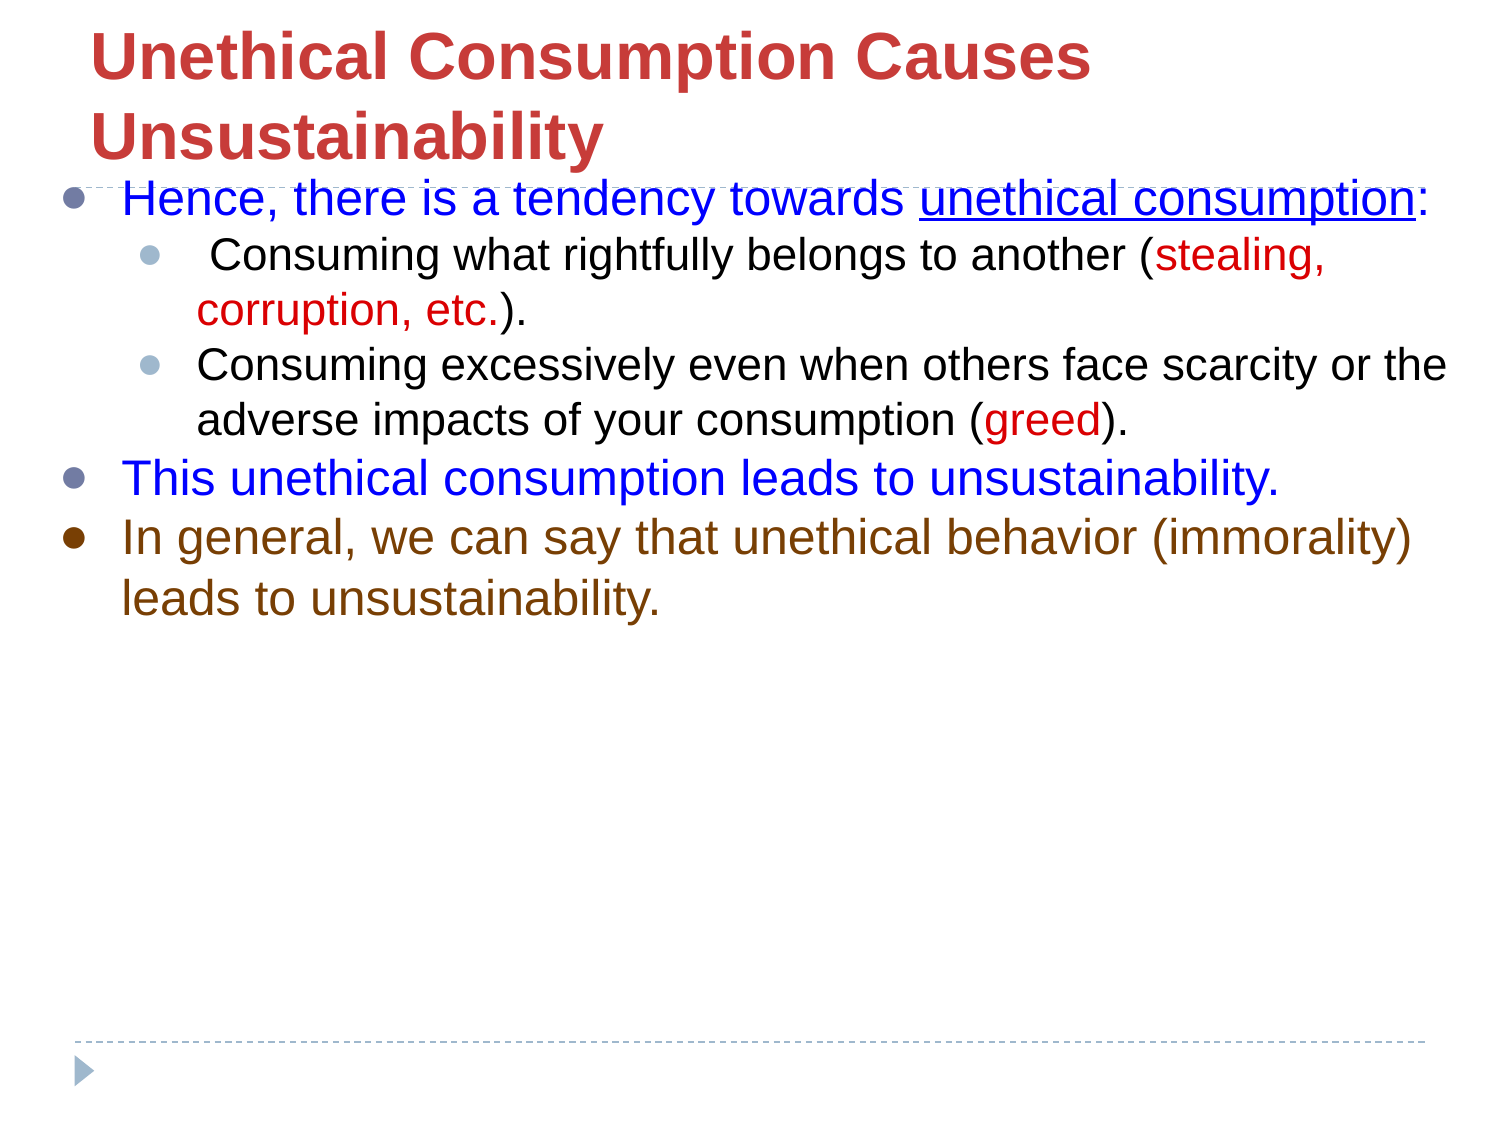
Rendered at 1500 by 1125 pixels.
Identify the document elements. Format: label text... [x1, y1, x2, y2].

list Hence, there is a tendency towards unethical consumption: Consuming what rightfully belongs to another (stealing, corruption, etc.). Consuming excessively even when others face scarcity or the adverse impacts of your consumption (greed). This unethical consumption leads to unsustainability. In general, we can say that unethical behavior (immorality) leads to unsustainability. [31, 149, 1469, 1020]
title Unethical Consumption Causes Unsustainability [75, 24, 1425, 149]
